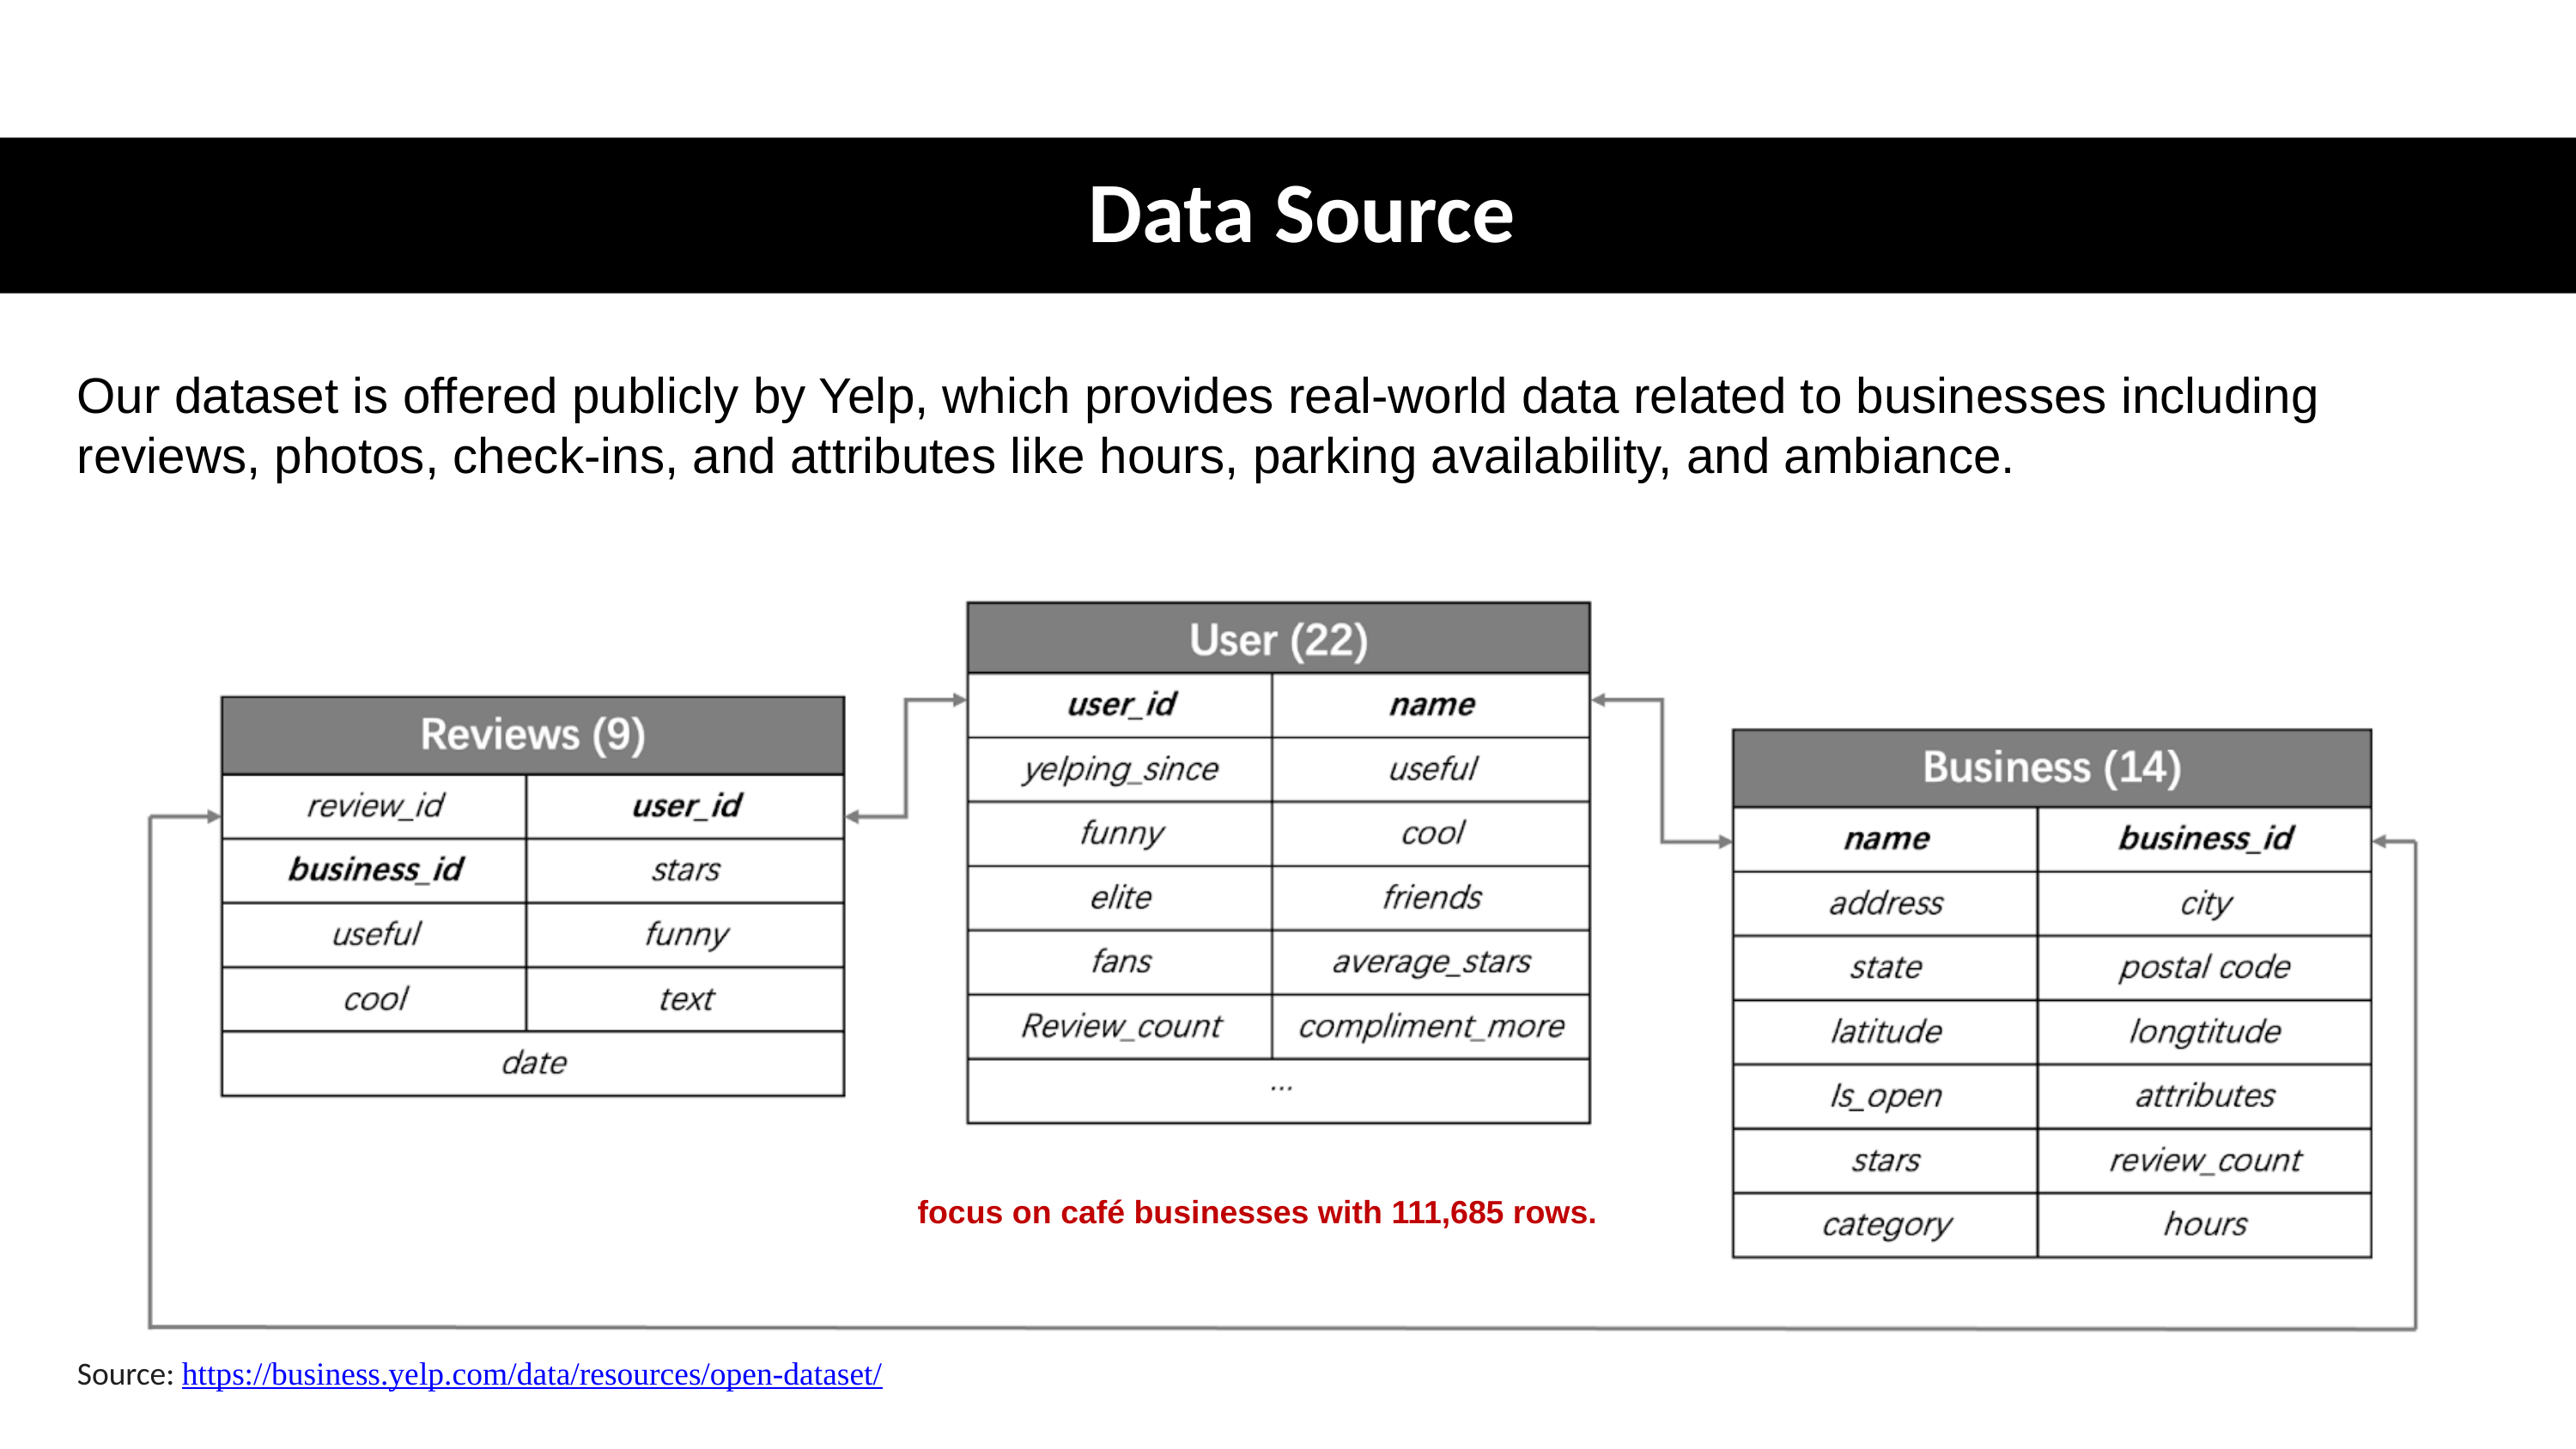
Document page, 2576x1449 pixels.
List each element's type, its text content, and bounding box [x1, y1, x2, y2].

picture [136, 554, 2440, 1355]
text_box Our dataset is offered publicly by Yelp, which provides real-world data related to businesses including reviews, photos, check-ins, and attributes like hours, parking availability, and ambiance. [64, 356, 2369, 490]
text_box Data Source [117, 136, 2487, 294]
text_box [0, 136, 2576, 295]
text_box Source: https://business.yelp.com/data/resources/open-dataset/ [64, 1346, 1329, 1398]
